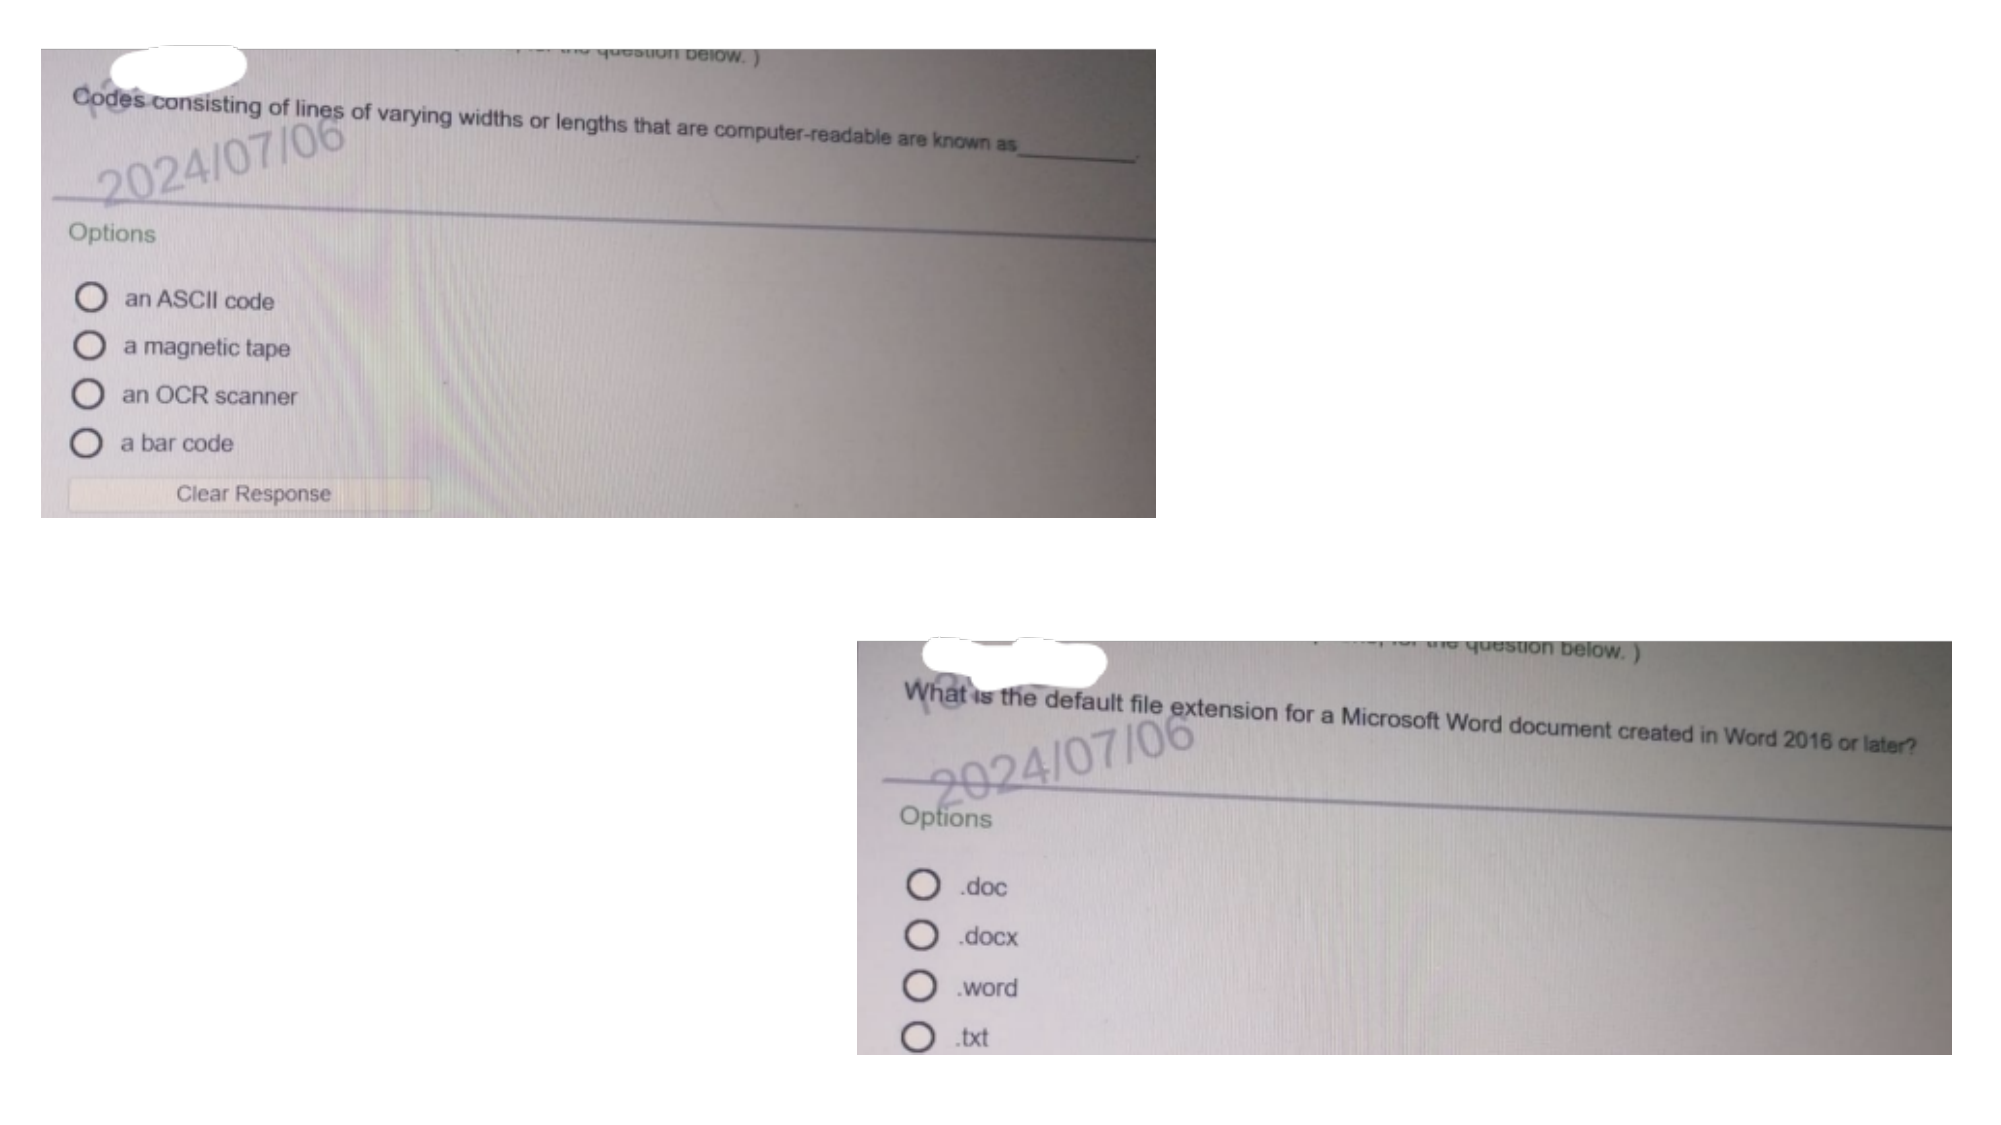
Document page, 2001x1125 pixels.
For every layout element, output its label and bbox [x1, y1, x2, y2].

picture [857, 636, 1952, 1055]
picture [41, 44, 1156, 518]
